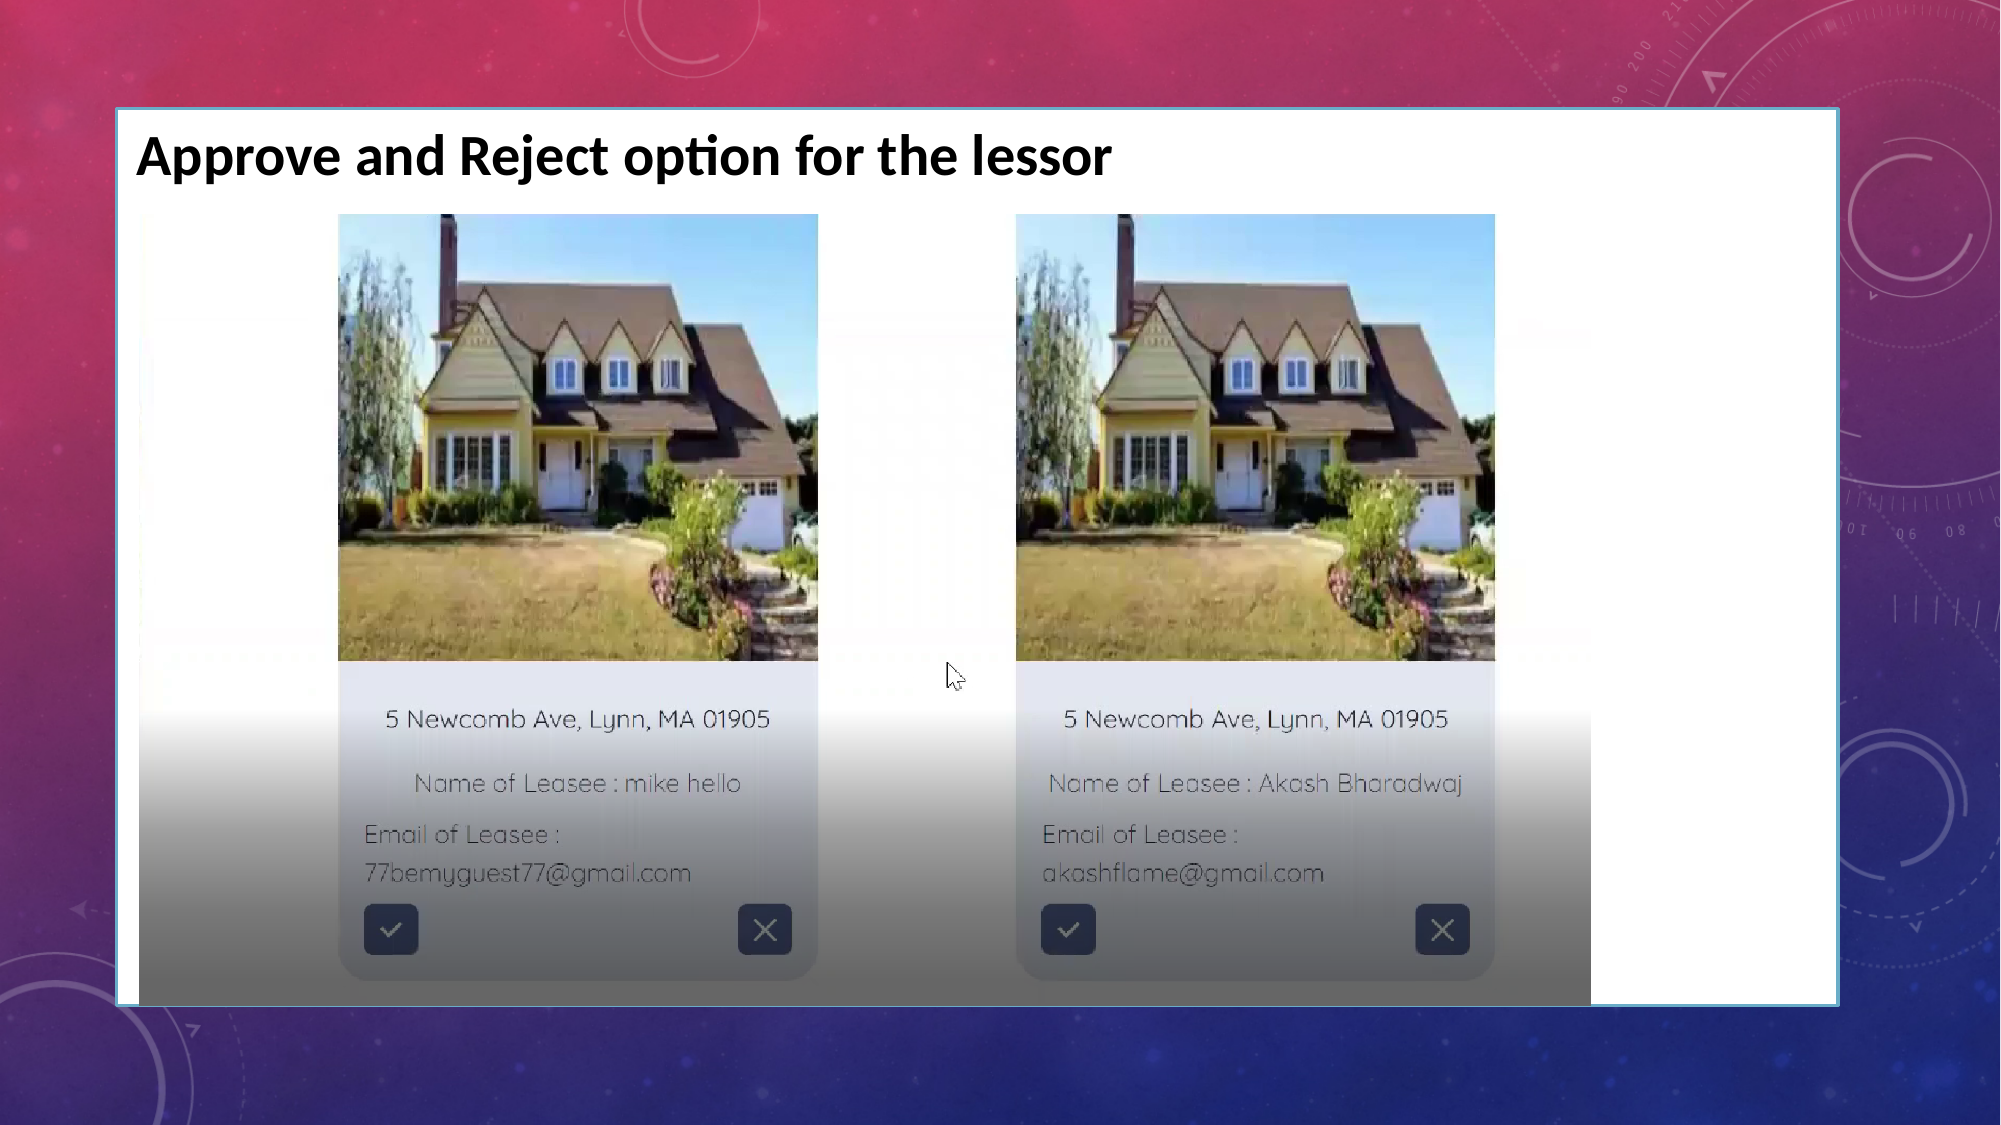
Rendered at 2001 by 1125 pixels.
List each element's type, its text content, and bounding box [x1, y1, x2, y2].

text_box Approve and Reject option for the lessor [121, 110, 1329, 195]
picture [0, 0, 2001, 1125]
text_box [115, 107, 1840, 1007]
